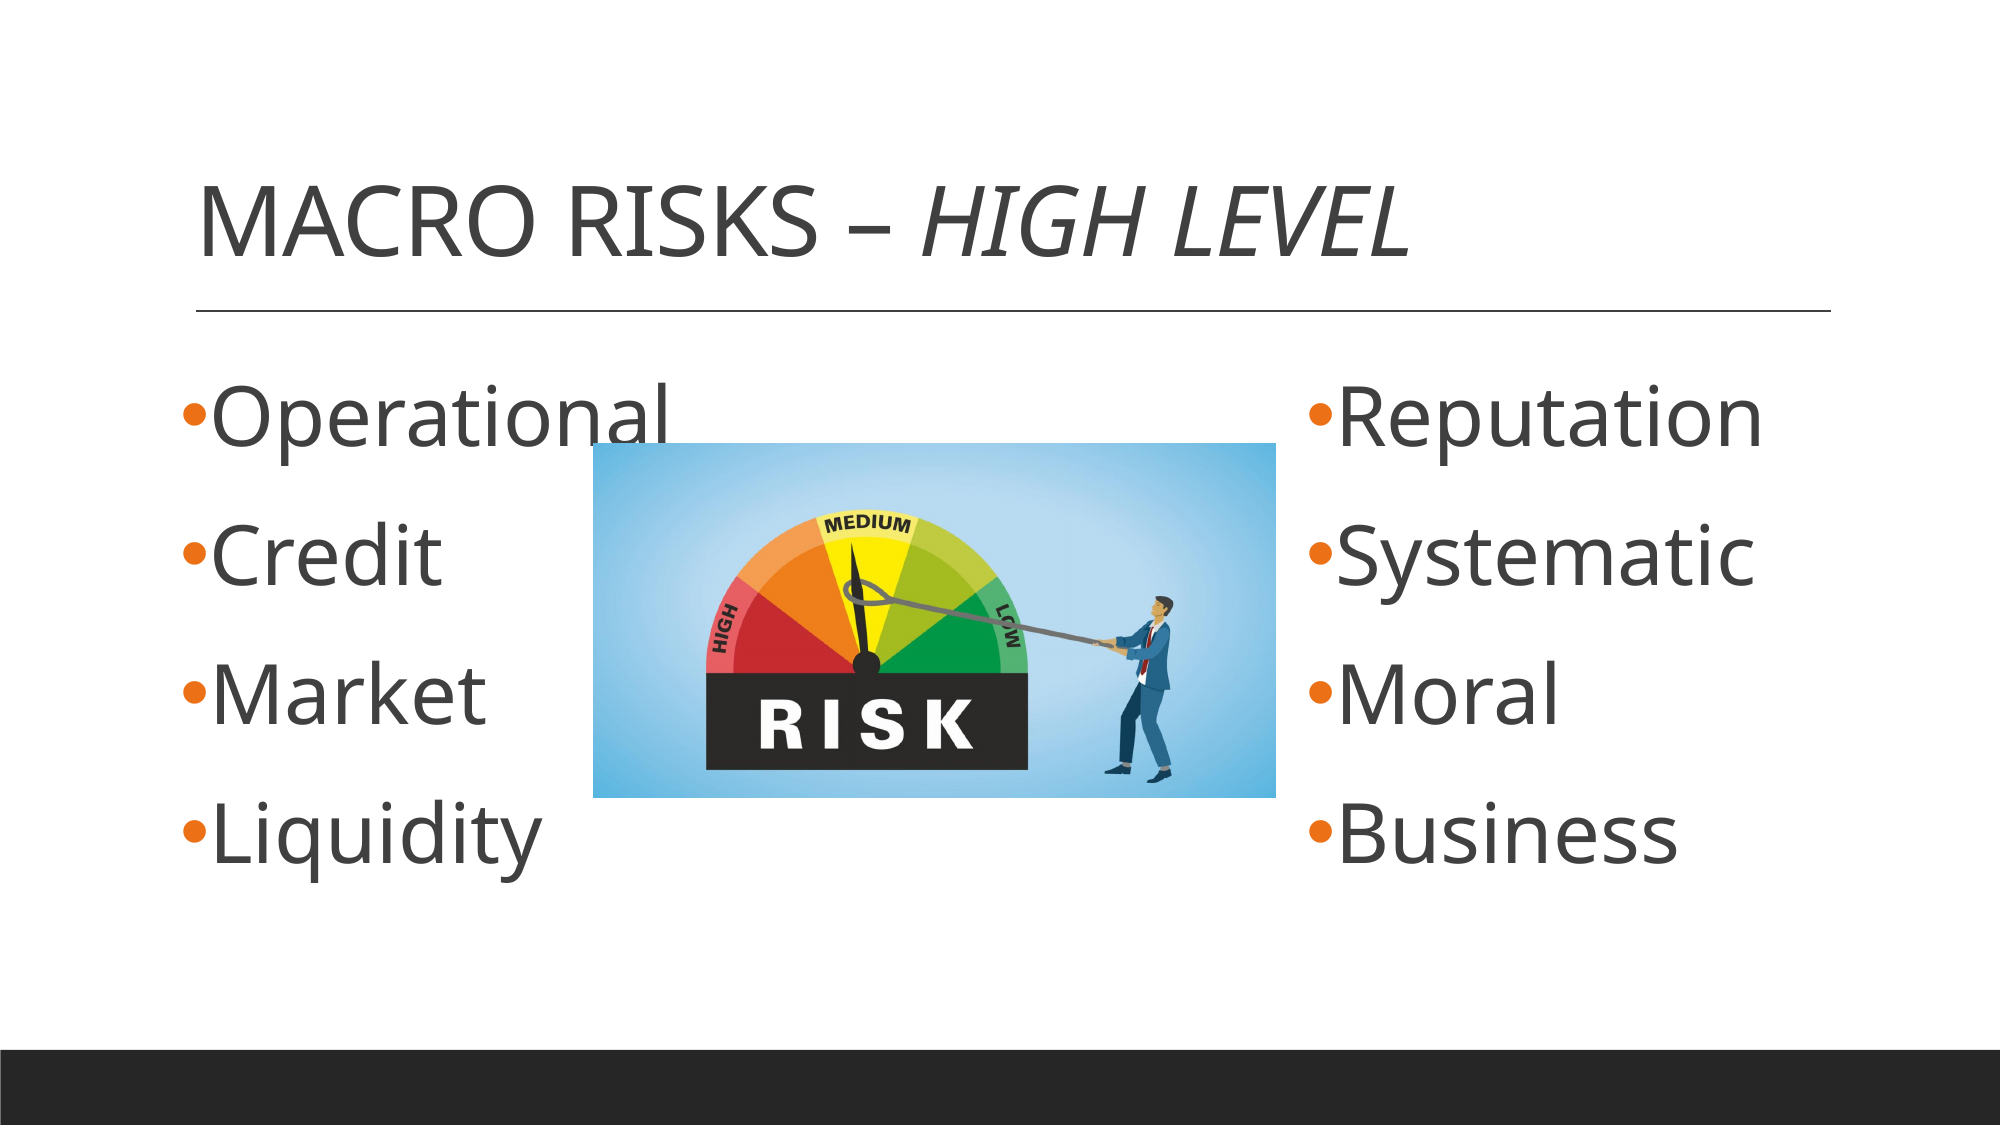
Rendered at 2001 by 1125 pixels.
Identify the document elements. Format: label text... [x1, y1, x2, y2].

picture [593, 442, 1277, 799]
title MACRO RISKS – HIGH LEVEL [180, 47, 1830, 285]
list Operational Credit Market Liquidity [180, 345, 683, 963]
text_box Reputation Systematic Moral Business [1305, 345, 1809, 963]
